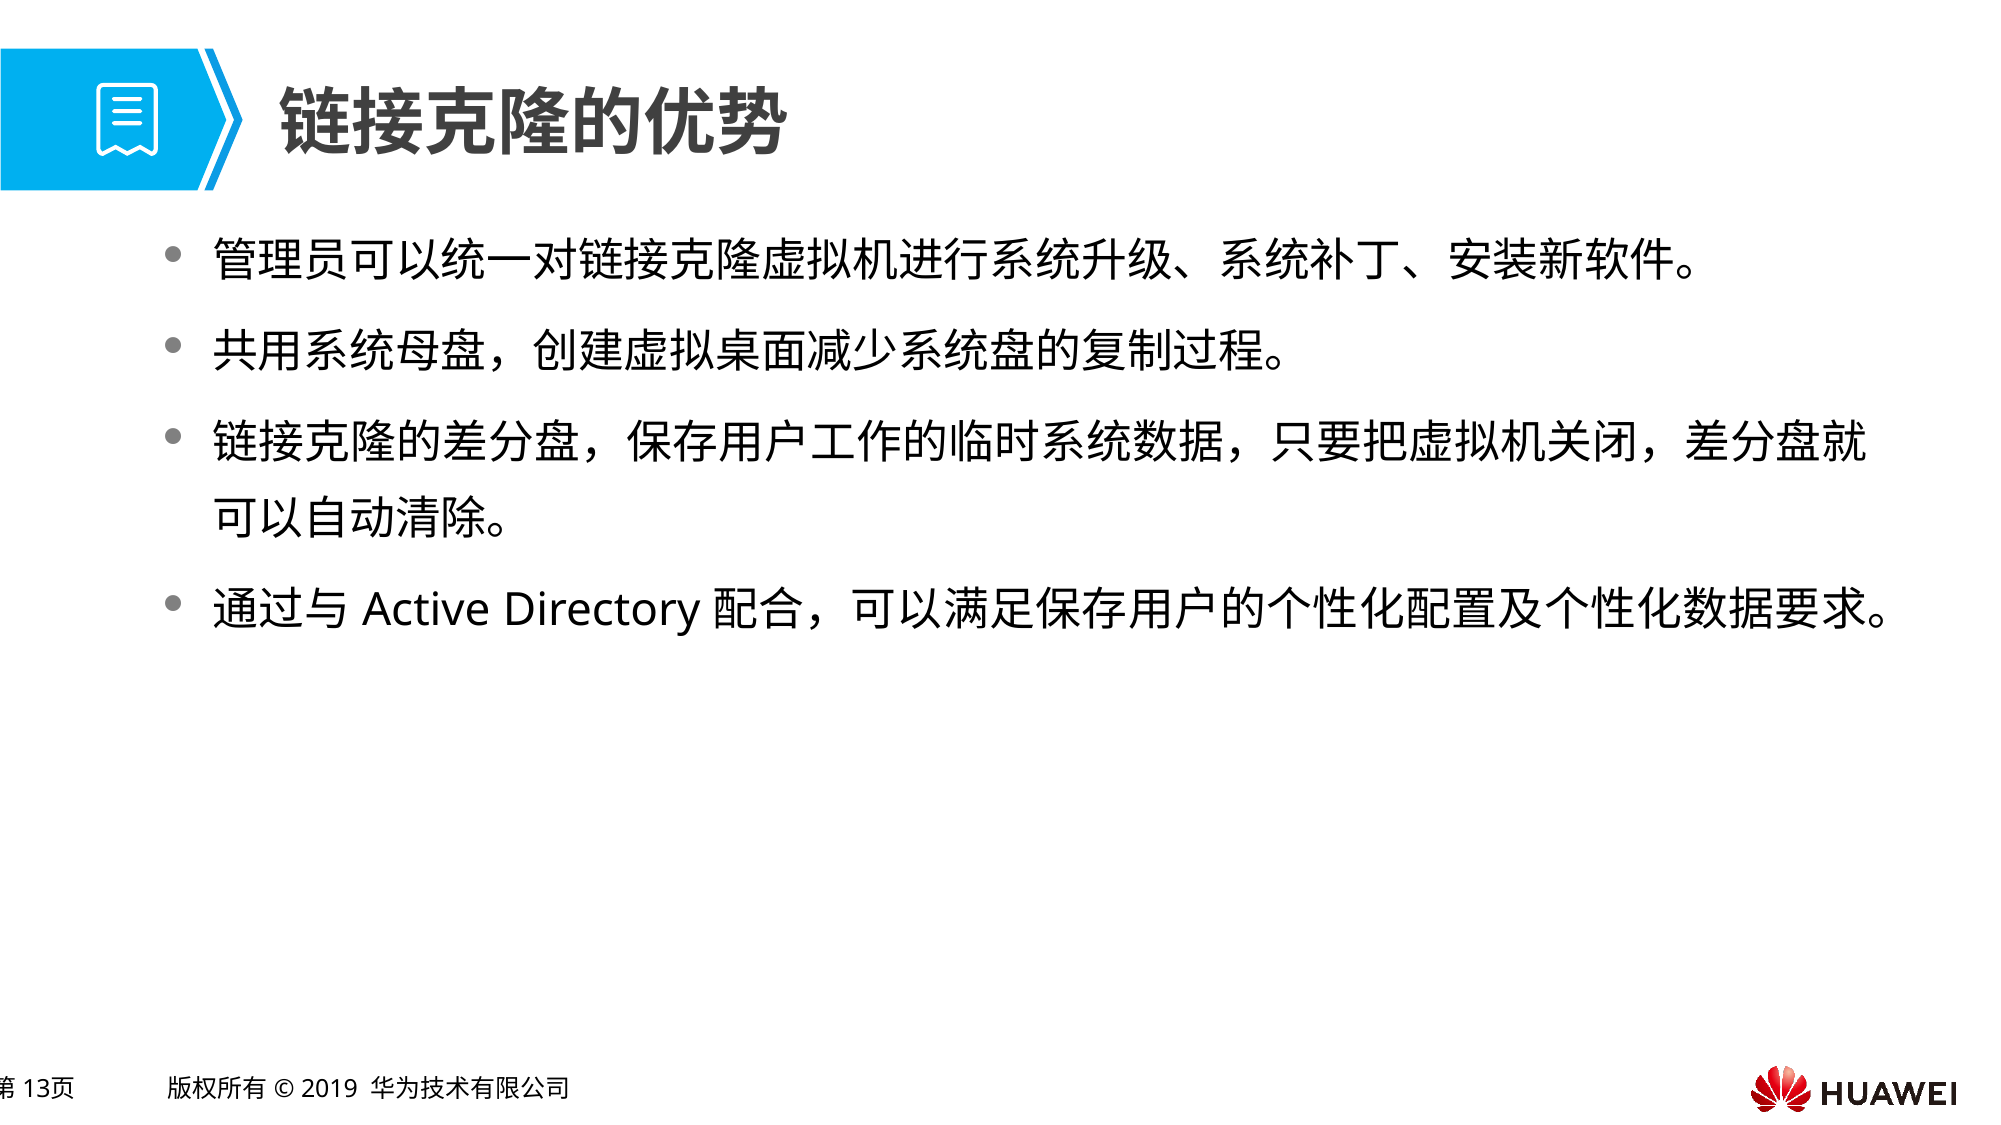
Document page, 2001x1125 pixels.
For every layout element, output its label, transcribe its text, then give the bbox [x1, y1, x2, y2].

title 链接克隆的优势 [261, 67, 1875, 173]
list 管理员可以统一对链接克隆虚拟机进行系统升级、系统补丁、安装新软件。 共用系统母盘，创建虚拟桌面减少系统盘的复制过程。 链接克隆的差分盘，保存用户工作的临时系统数据，只要把虚拟机关闭，差分盘就可以自动清除。 通过与Active Directory配合，可以满足保存用户的个性化配置及个性化数据要求。 [149, 202, 1883, 971]
picture [1751, 1066, 1956, 1112]
